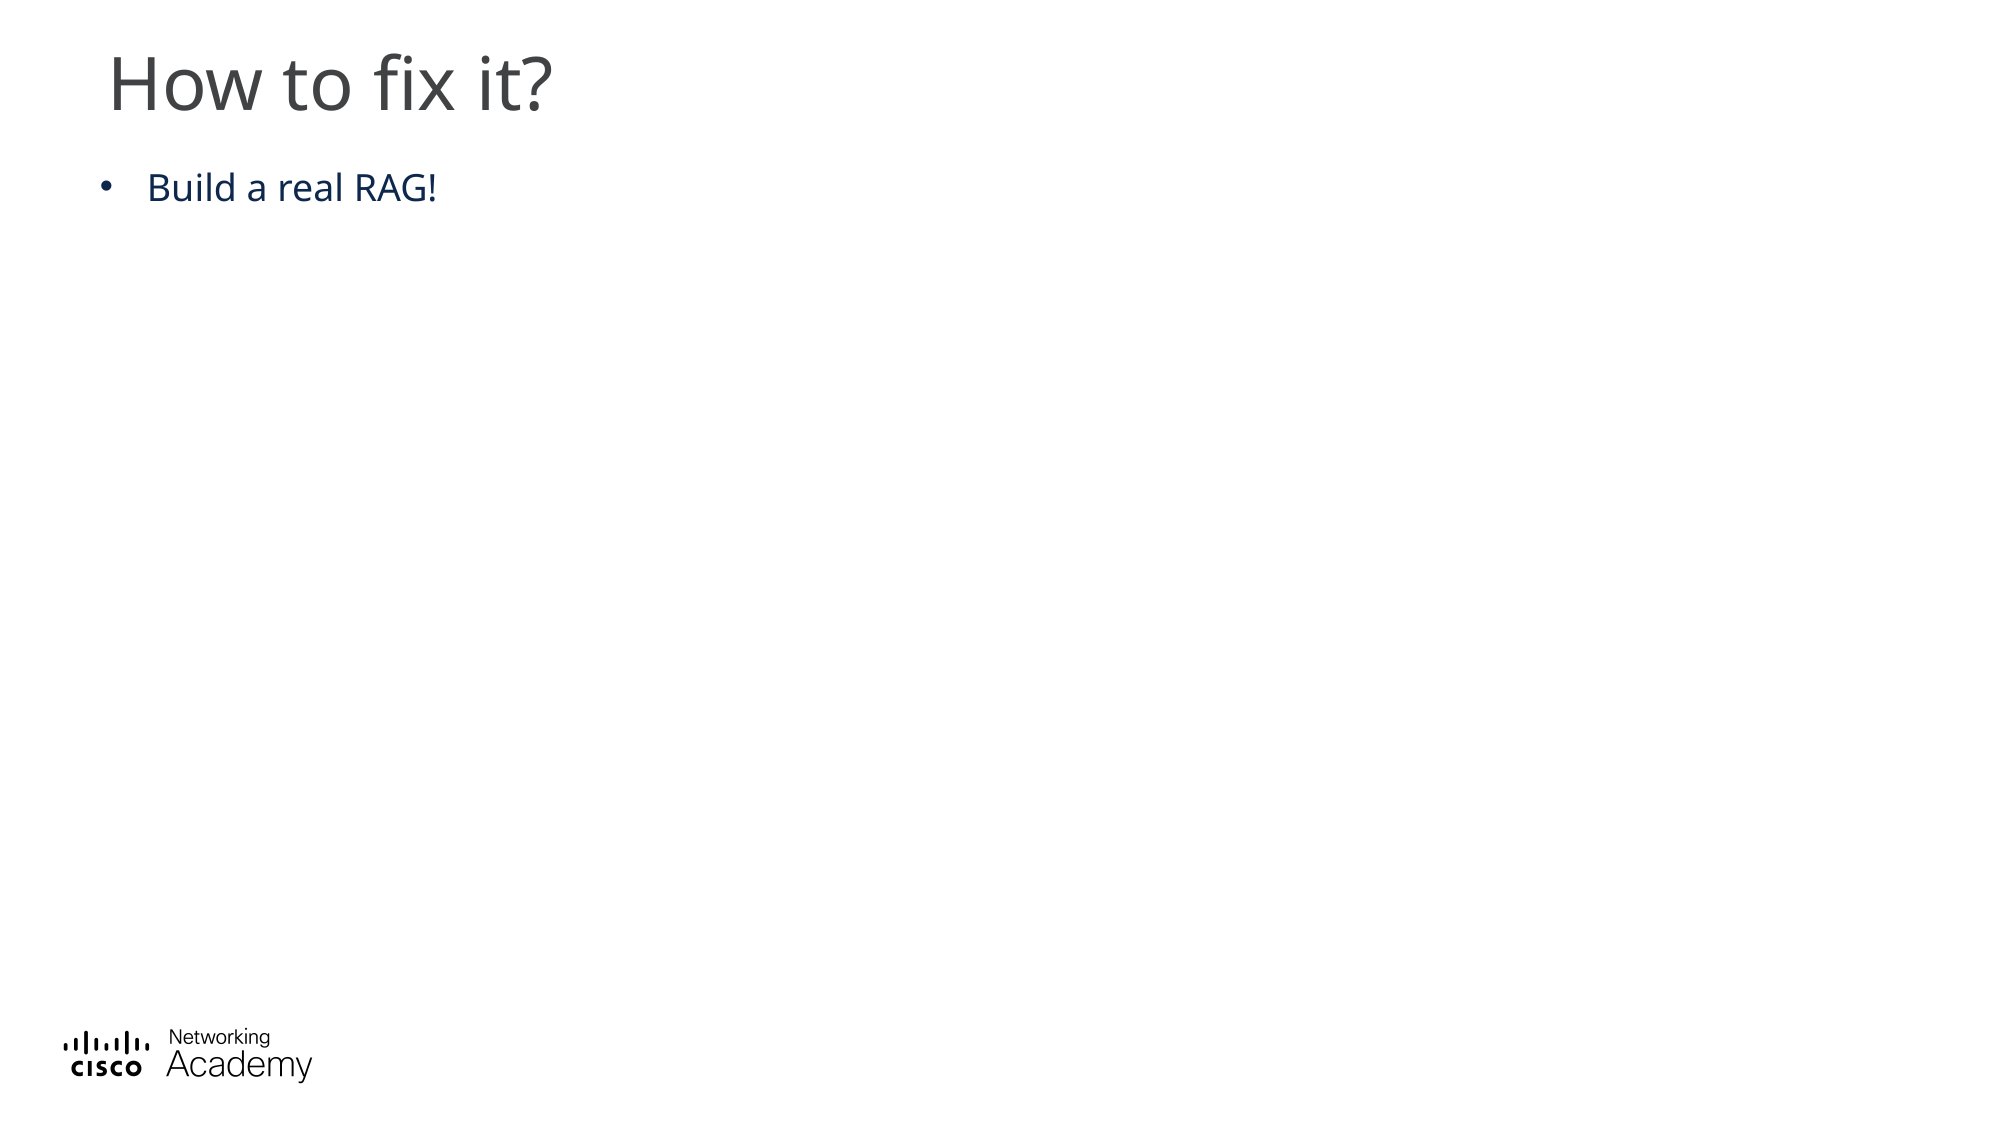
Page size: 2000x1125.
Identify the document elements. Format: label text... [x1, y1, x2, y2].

text_box Build a real RAG! [85, 156, 1427, 441]
title How to fix it? [99, 32, 1900, 146]
picture [60, 1024, 316, 1087]
